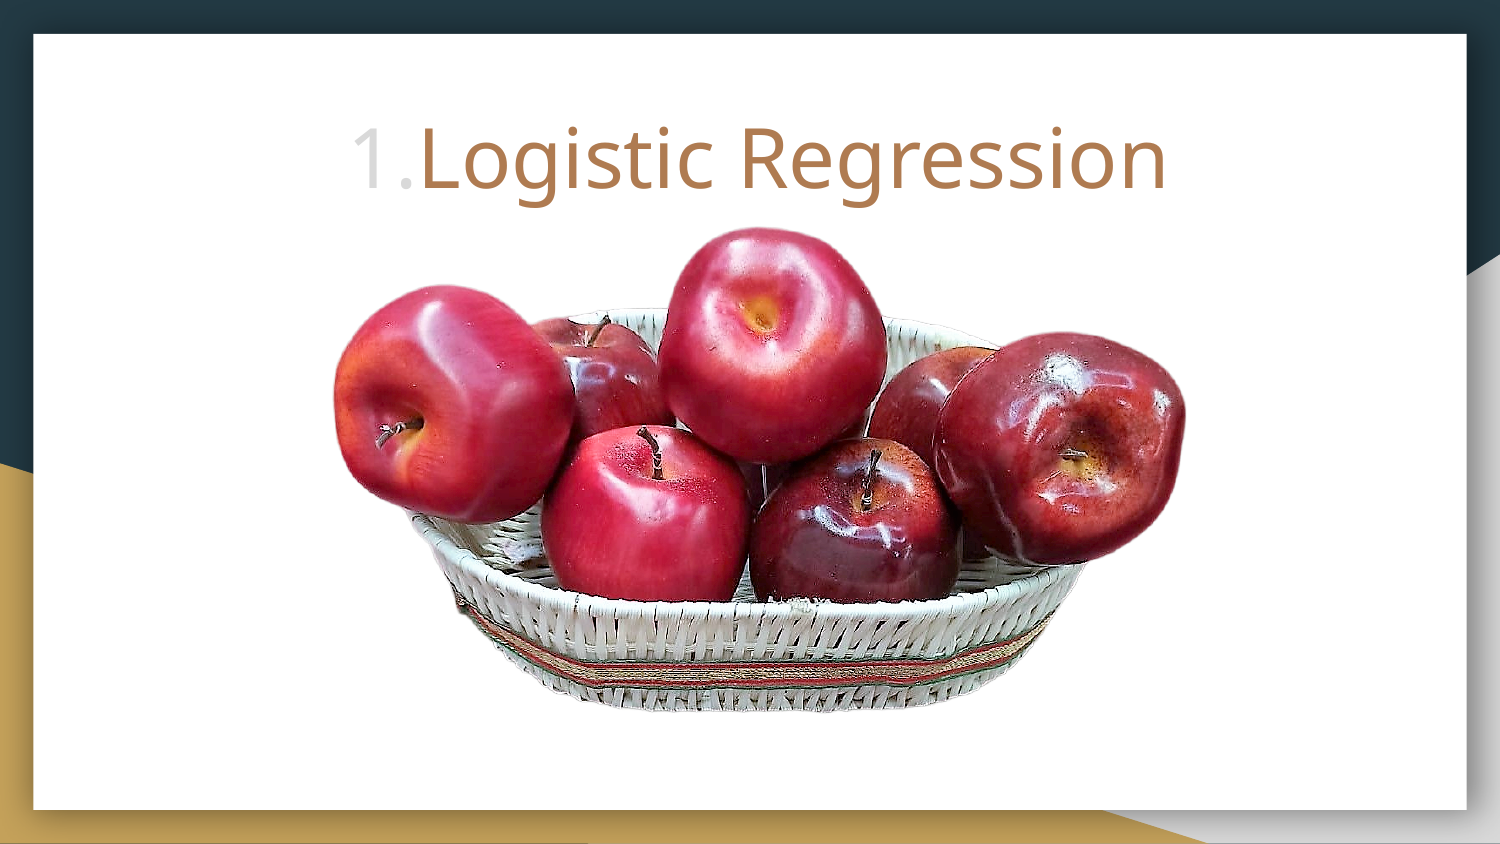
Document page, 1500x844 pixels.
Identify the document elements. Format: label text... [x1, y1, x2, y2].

title Logistic Regression [134, 84, 1366, 241]
picture [265, 199, 1257, 827]
